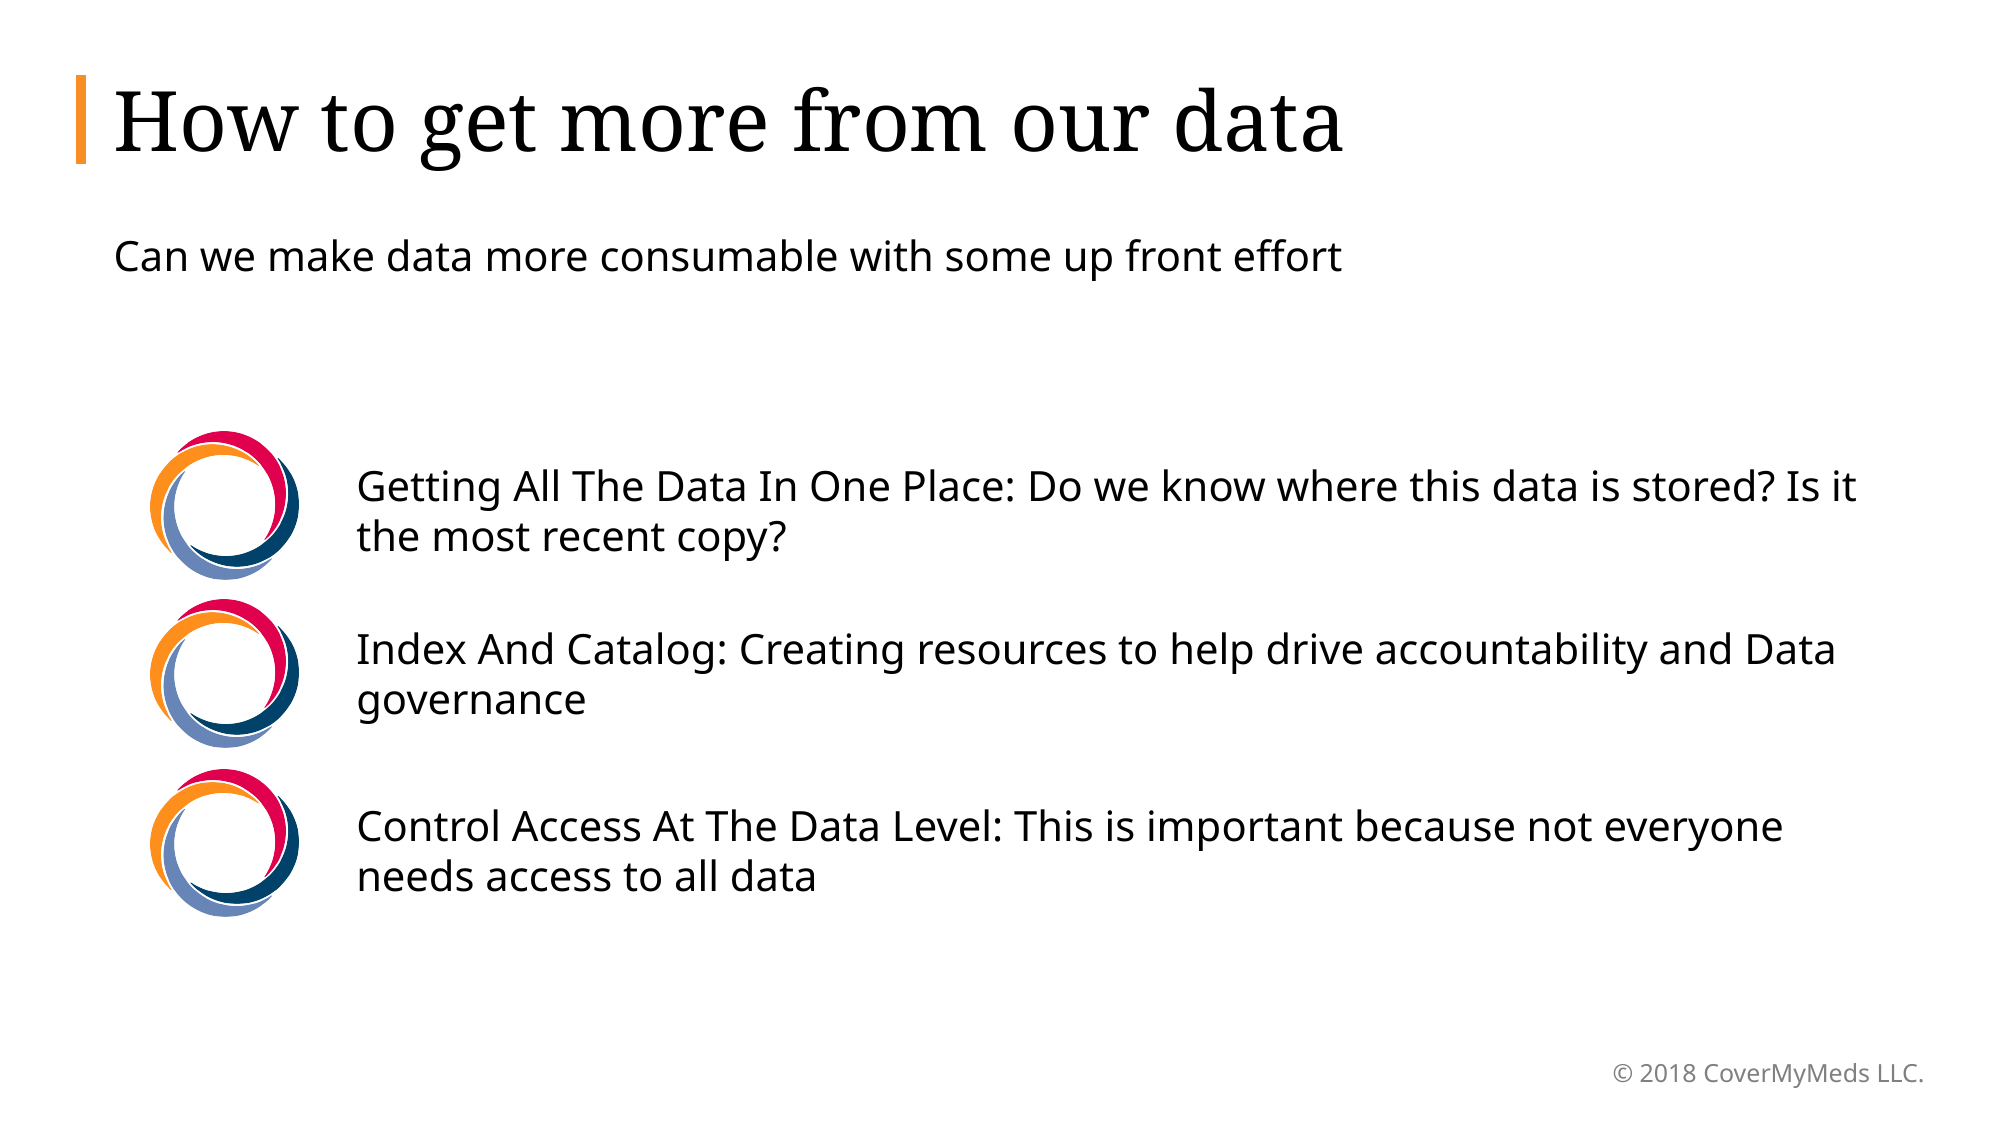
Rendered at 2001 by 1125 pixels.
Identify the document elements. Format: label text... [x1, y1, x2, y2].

picture [150, 599, 299, 748]
title How to get more from our data [113, 79, 1925, 171]
text_box Getting All The Data In One Place: Do we know where this data is stored? Is it the most recent copy? [356, 459, 1861, 561]
text_box Index And Catalog: Creating resources to help drive accountability and Data governance [356, 623, 1861, 724]
picture [150, 769, 299, 917]
footer © 2018 CoverMyMeds LLC. [1250, 1042, 1925, 1103]
text_box Can we make data more consumable with some up front effort [113, 230, 1925, 281]
text_box Control Access At The Data Level: This is important because not everyone needs access to all data [356, 799, 1861, 901]
picture [150, 431, 299, 580]
